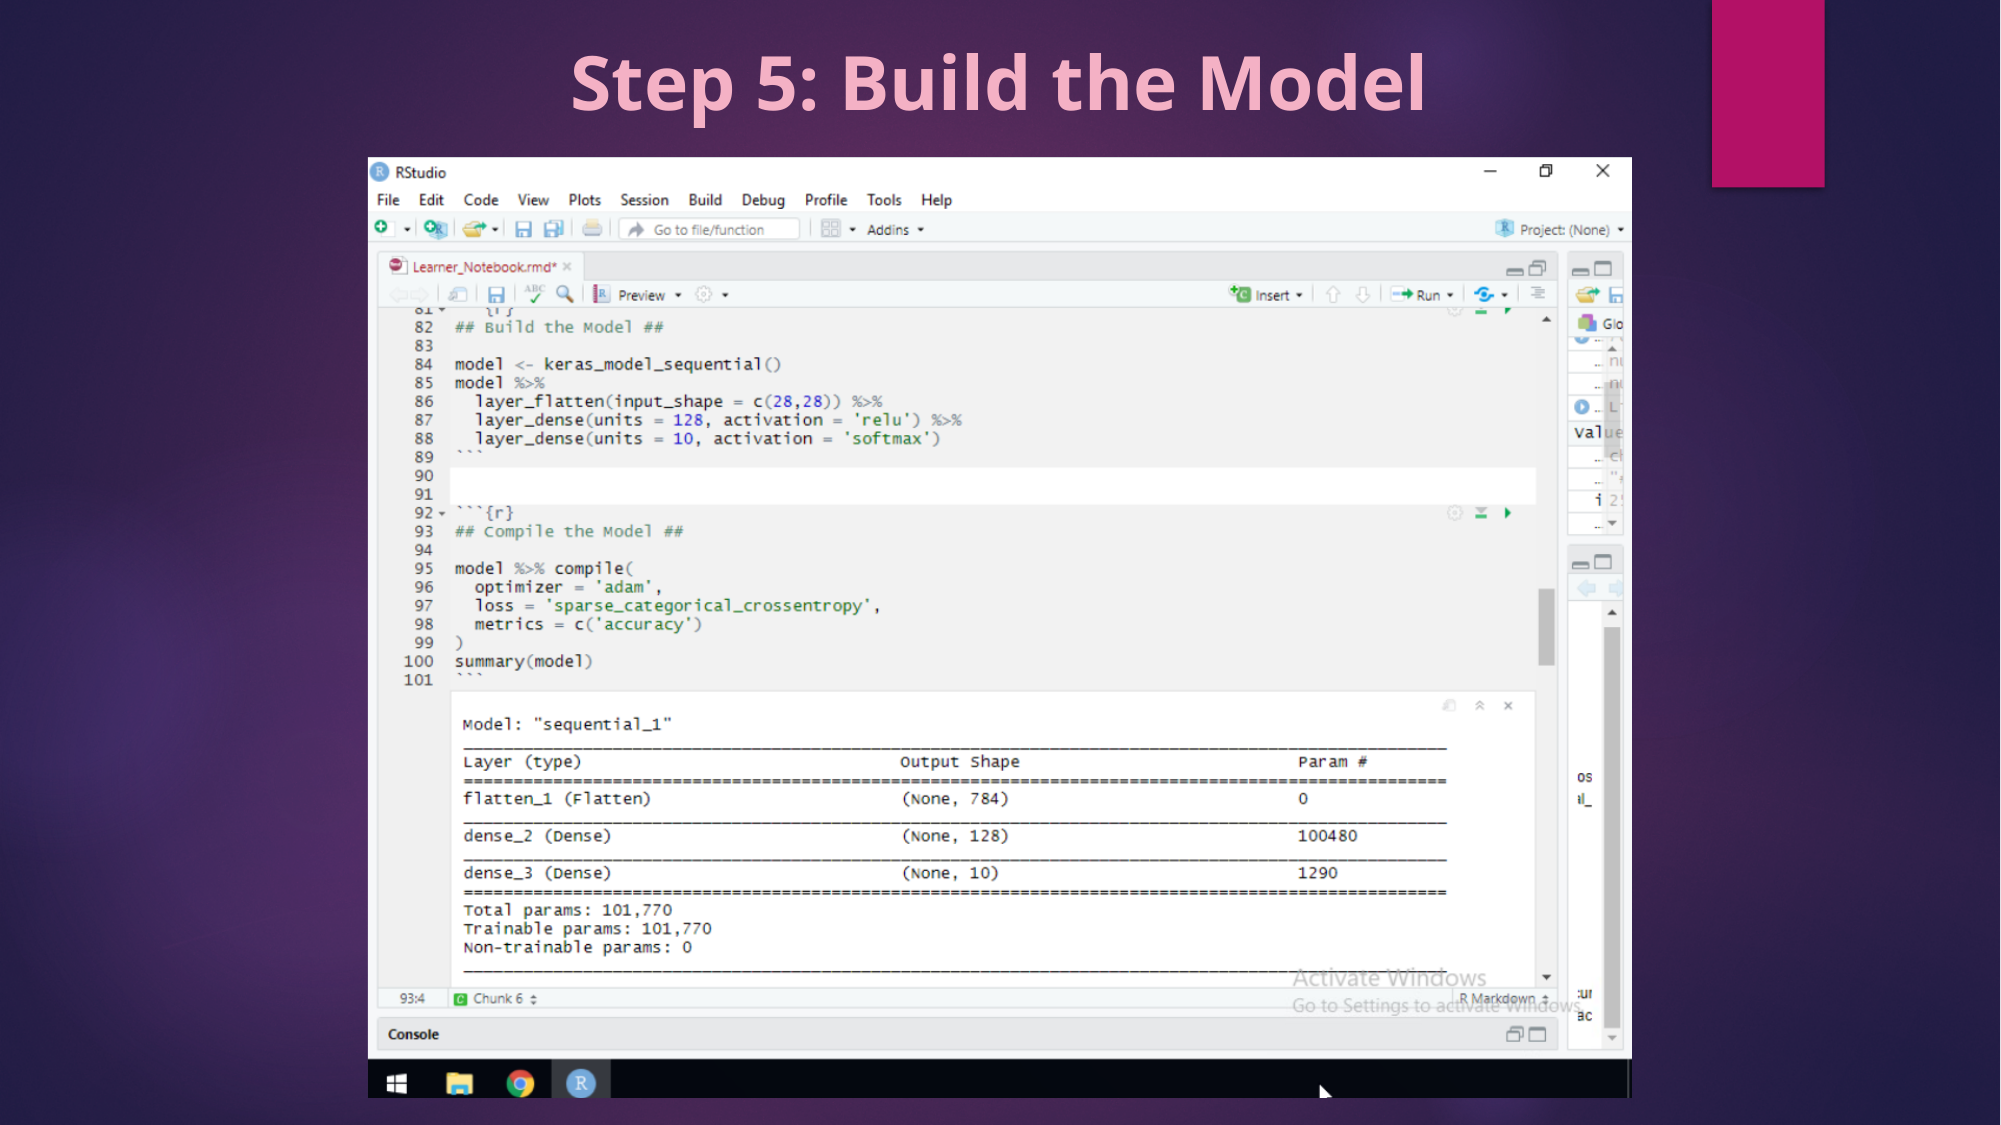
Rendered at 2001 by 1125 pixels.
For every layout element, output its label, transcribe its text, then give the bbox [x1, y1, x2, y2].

picture [0, 0, 1633, 1125]
text_box Step 5: Build the Model [555, 27, 1445, 133]
